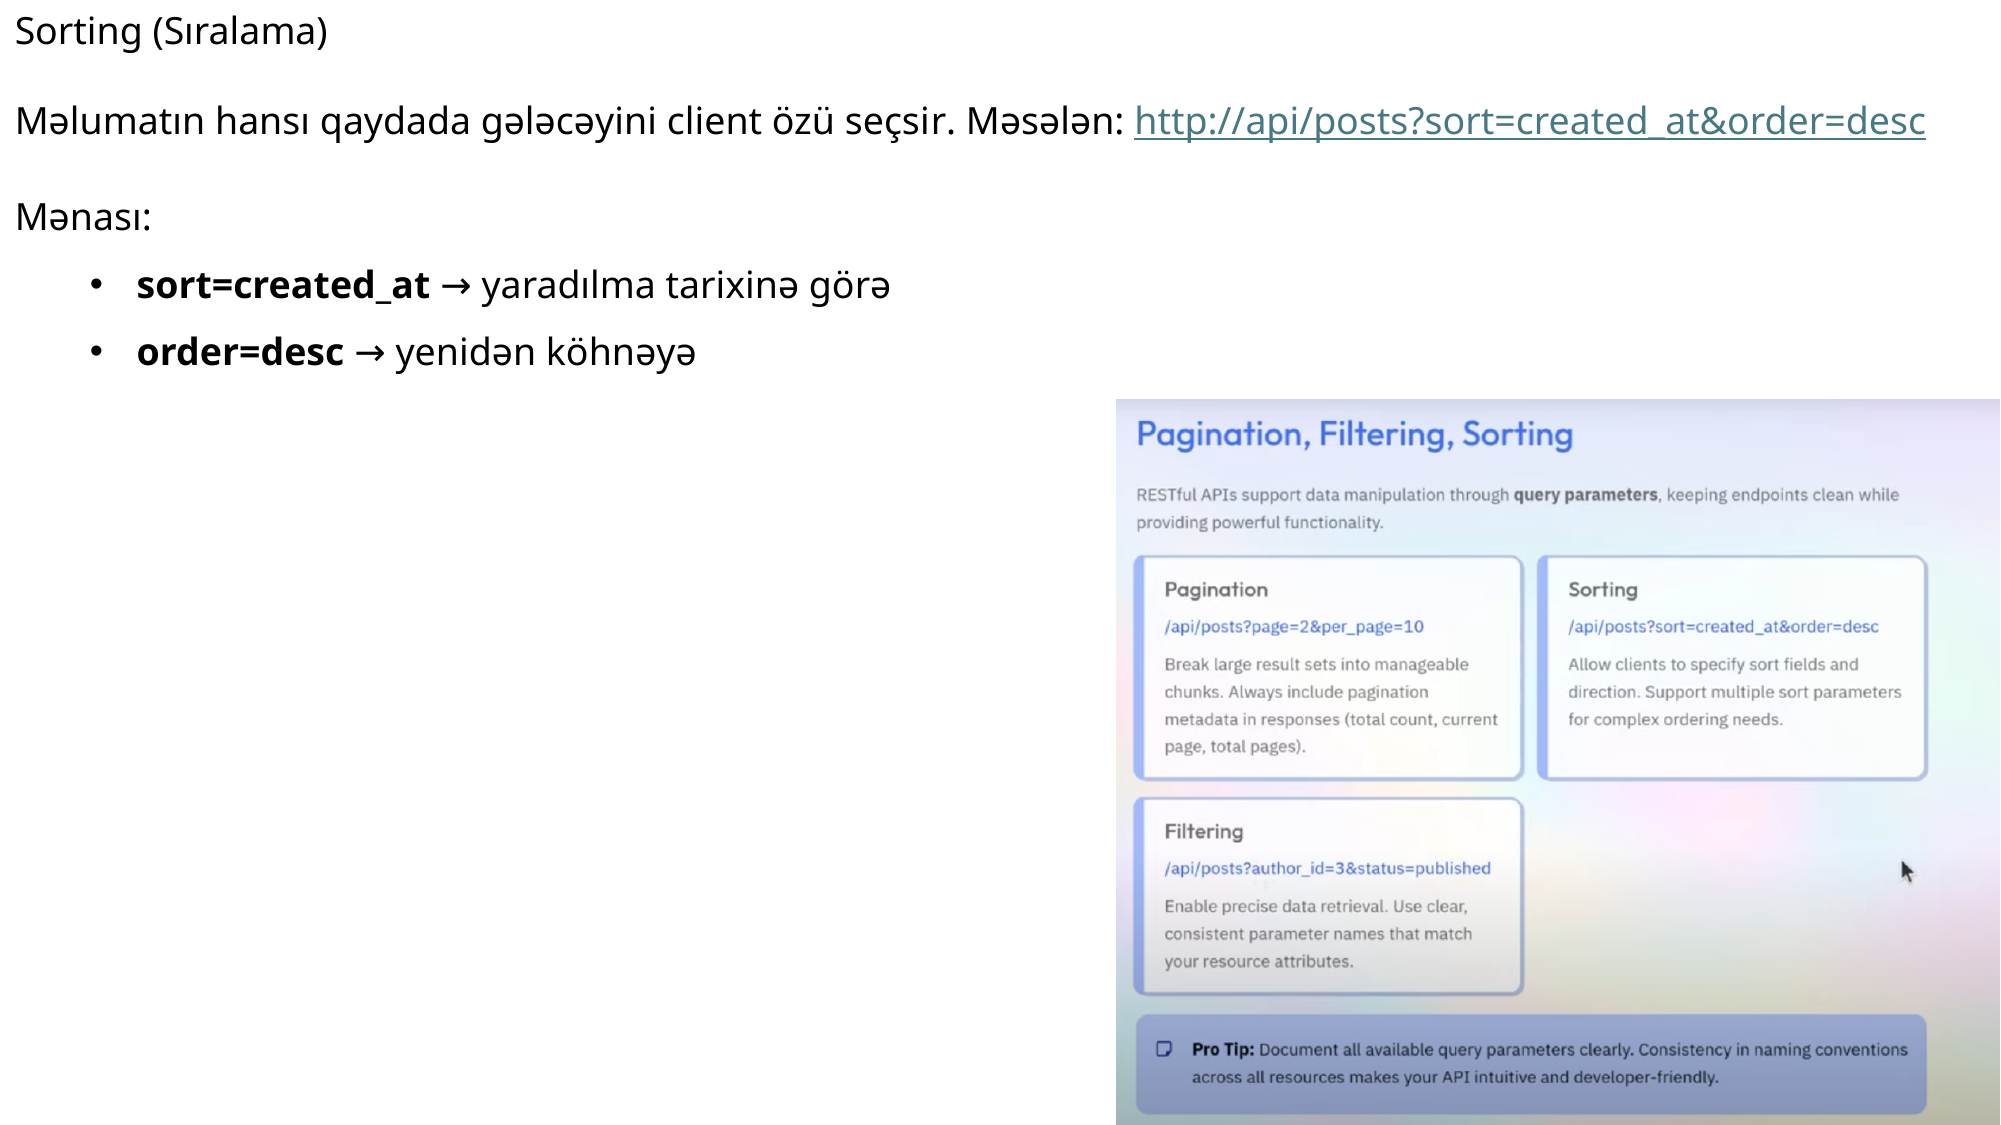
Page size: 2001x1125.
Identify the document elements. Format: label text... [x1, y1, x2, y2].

picture [1116, 399, 2000, 1125]
text_box Sorting (Sıralama) Məlumatın hansı qaydada gələcəyini client özü seçsir. Məsələn: http://api/posts?sort=created_at&order=desc Mənası: sort=created_at → yaradılma tarixinə görə order=desc → yenidən köhnəyə [0, 0, 2000, 471]
